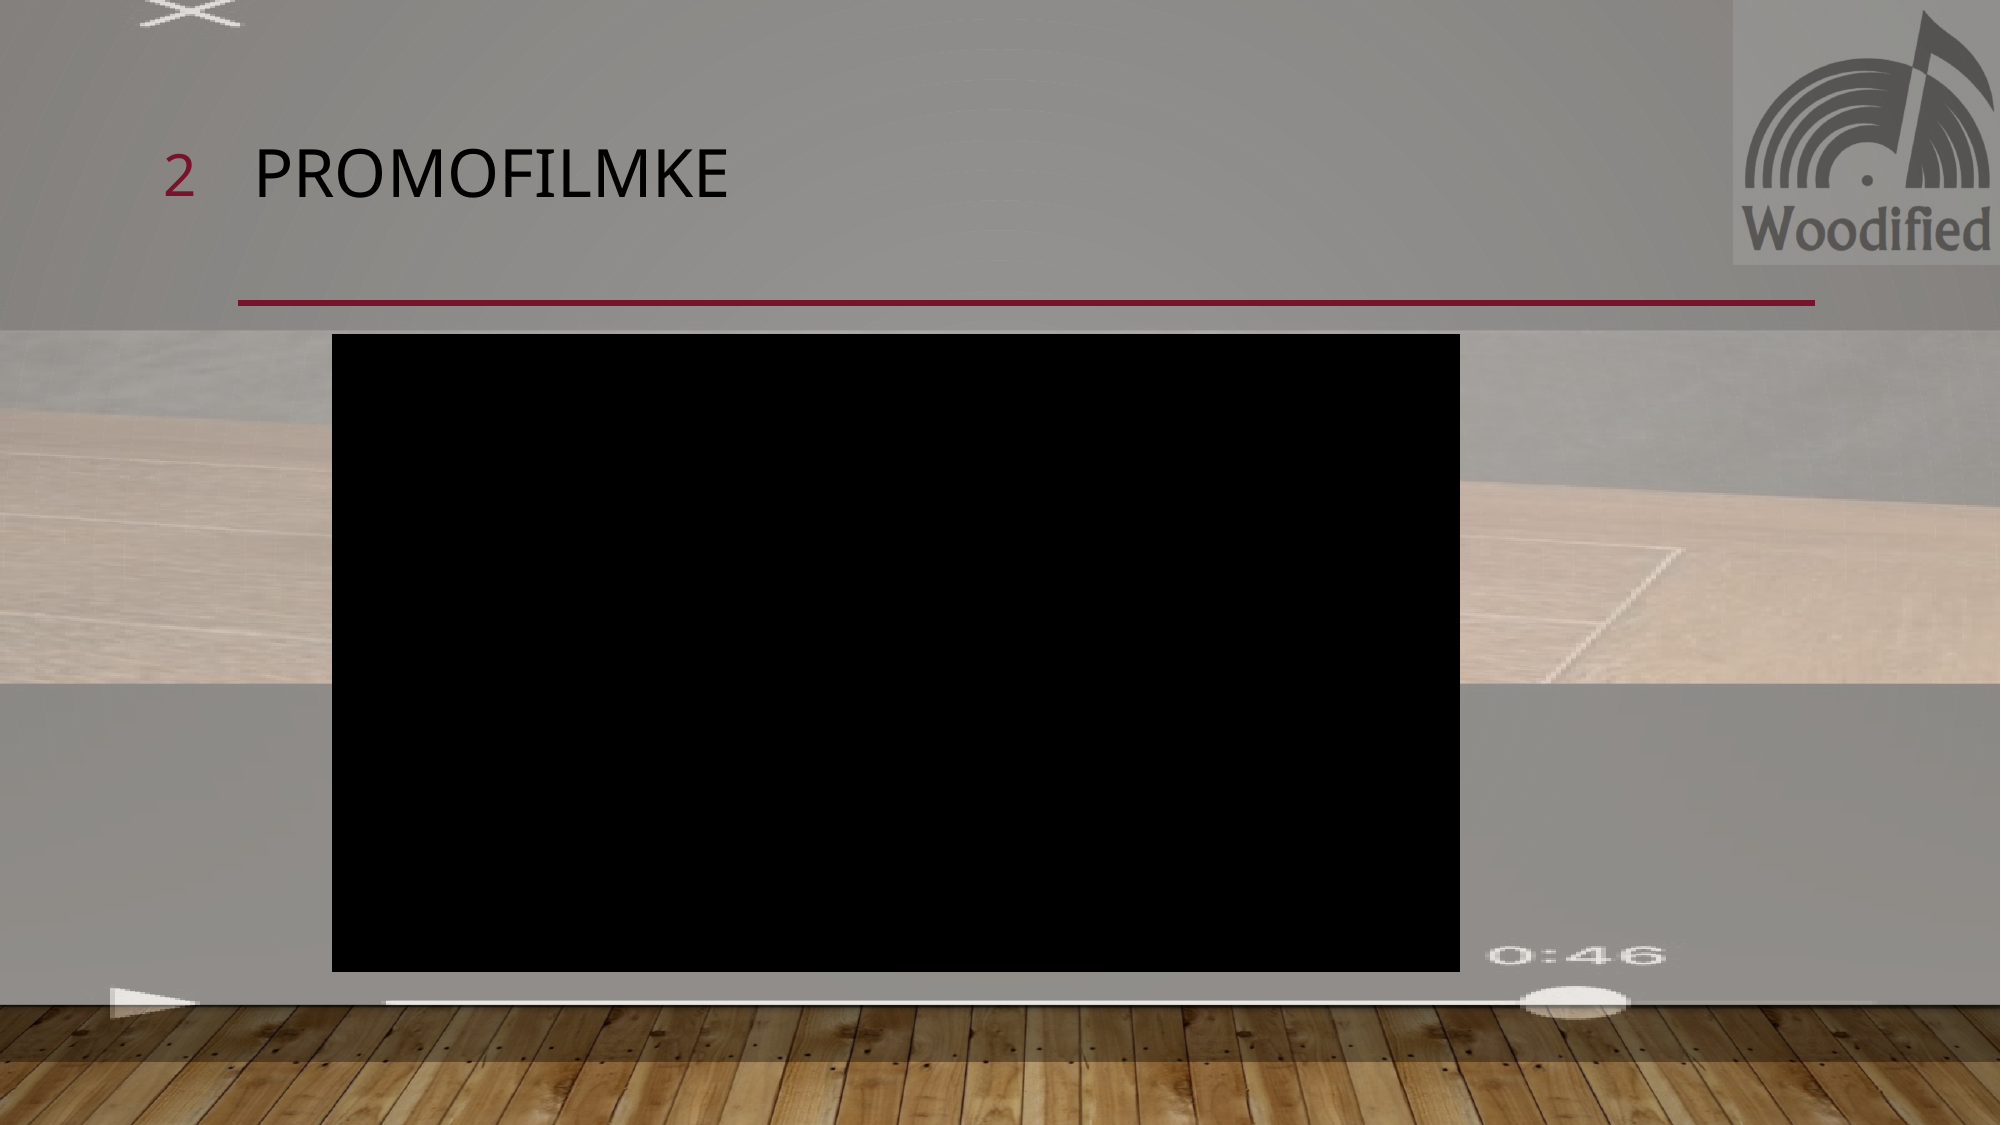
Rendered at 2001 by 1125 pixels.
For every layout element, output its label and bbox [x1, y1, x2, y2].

picture [0, 0, 2000, 1125]
text_box [331, 333, 1461, 973]
